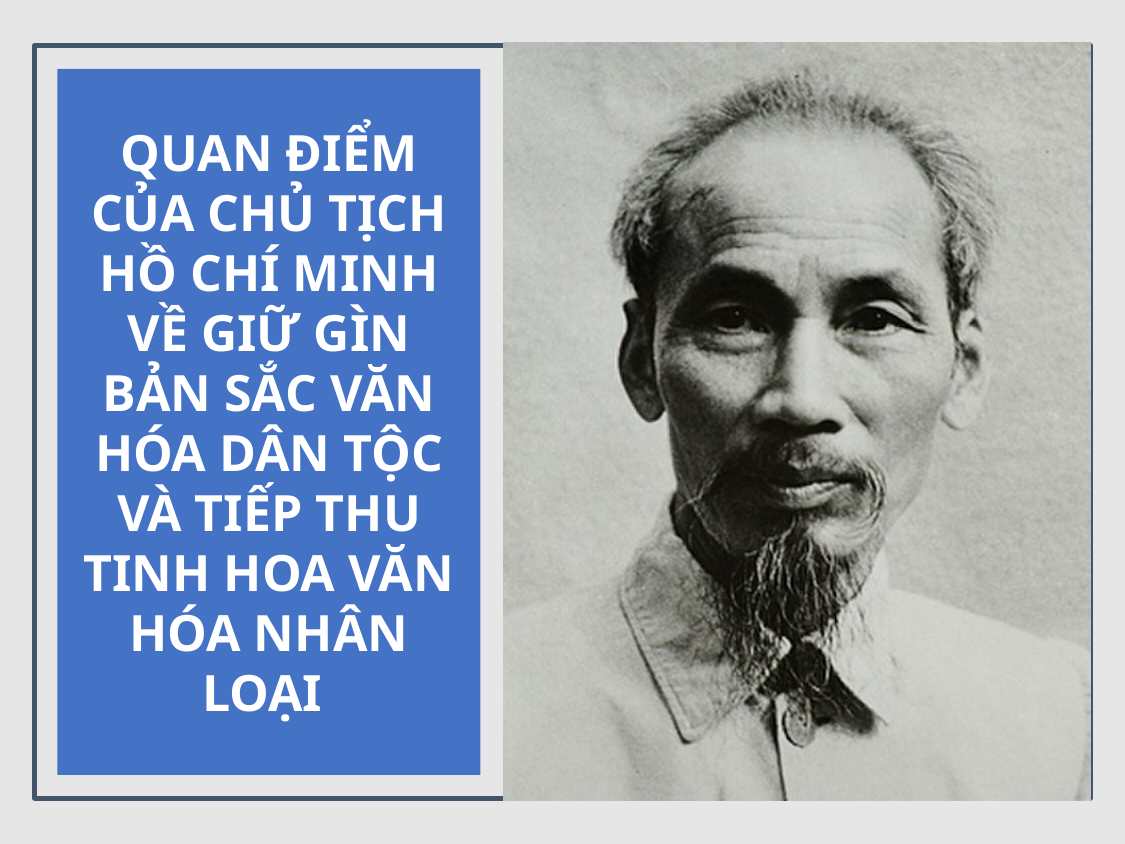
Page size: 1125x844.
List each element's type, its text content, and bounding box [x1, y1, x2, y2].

text_box QUAN ĐIỂM CỦA CHỦ TỊCH HỒ CHÍ MINH VỀ GIỮ GÌN BẢN SẮC VĂN HÓA DÂN TỘC VÀ TIẾP THU TINH HOA VĂN HÓA NHÂN LOẠI [55, 67, 483, 777]
picture [503, 42, 1092, 801]
